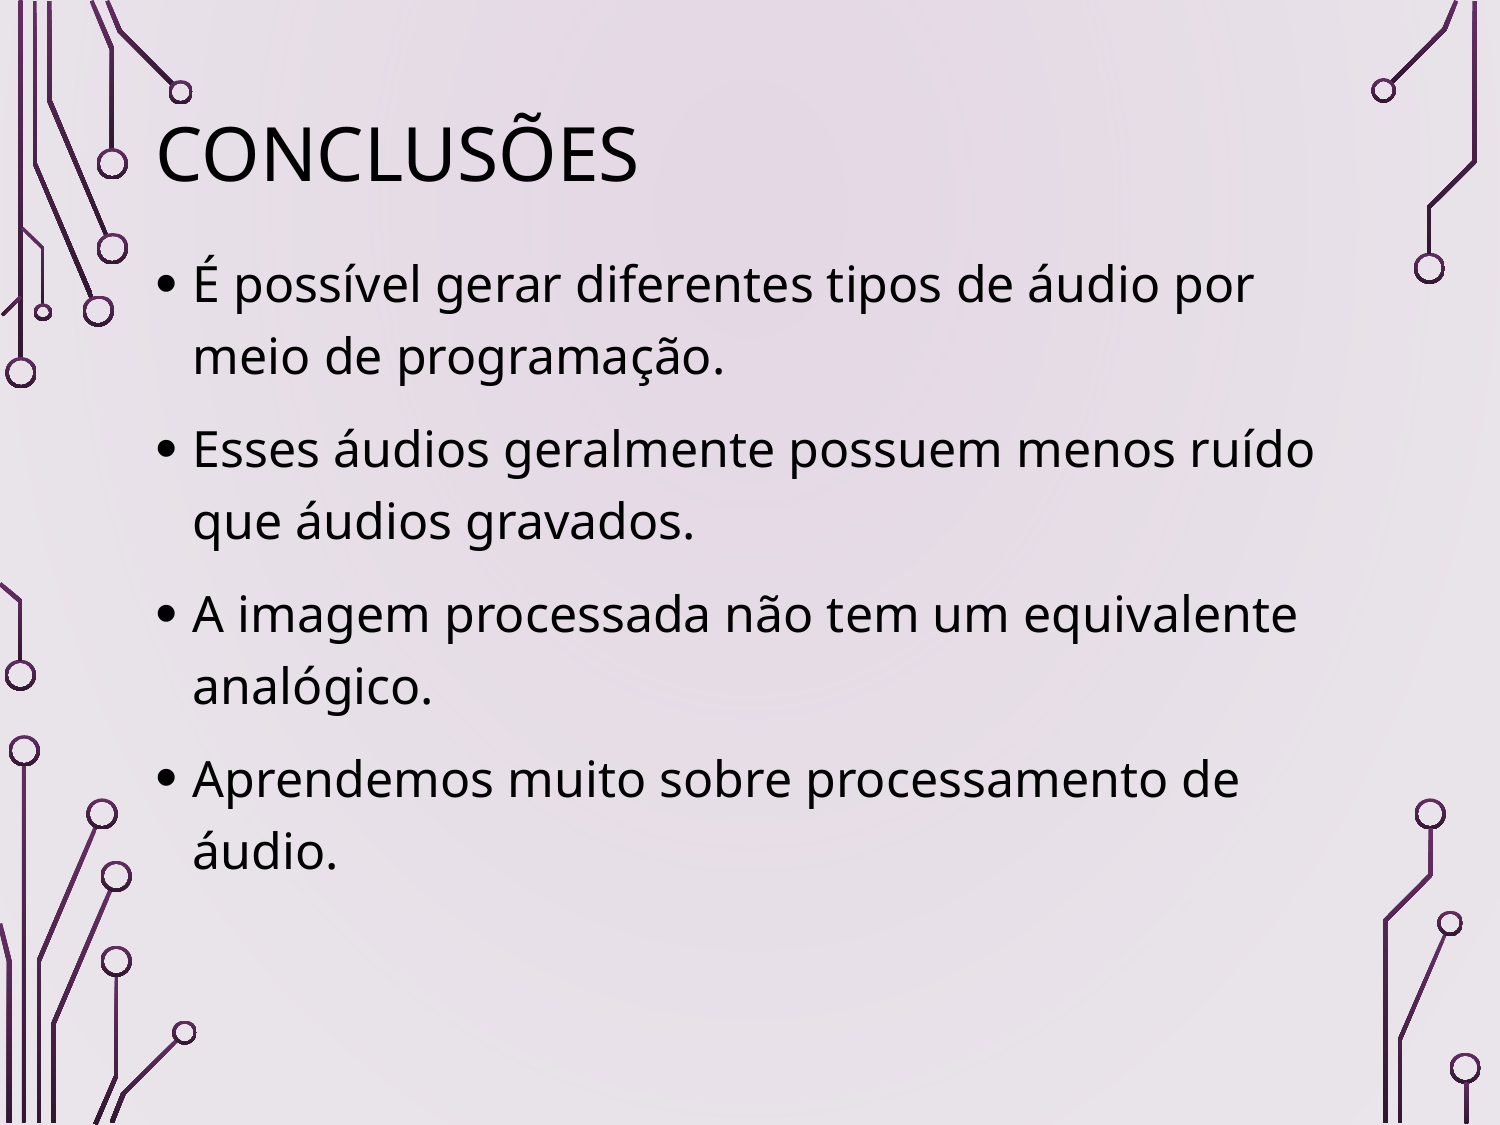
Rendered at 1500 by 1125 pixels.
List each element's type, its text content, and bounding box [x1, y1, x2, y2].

list É possível gerar diferentes tipos de áudio por meio de programação. Esses áudios geralmente possuem menos ruído que áudios gravados. A imagem processada não tem um equivalente analógico. Aprendemos muito sobre processamento de áudio. [140, 233, 1360, 950]
title Conclusões [140, 101, 1360, 213]
